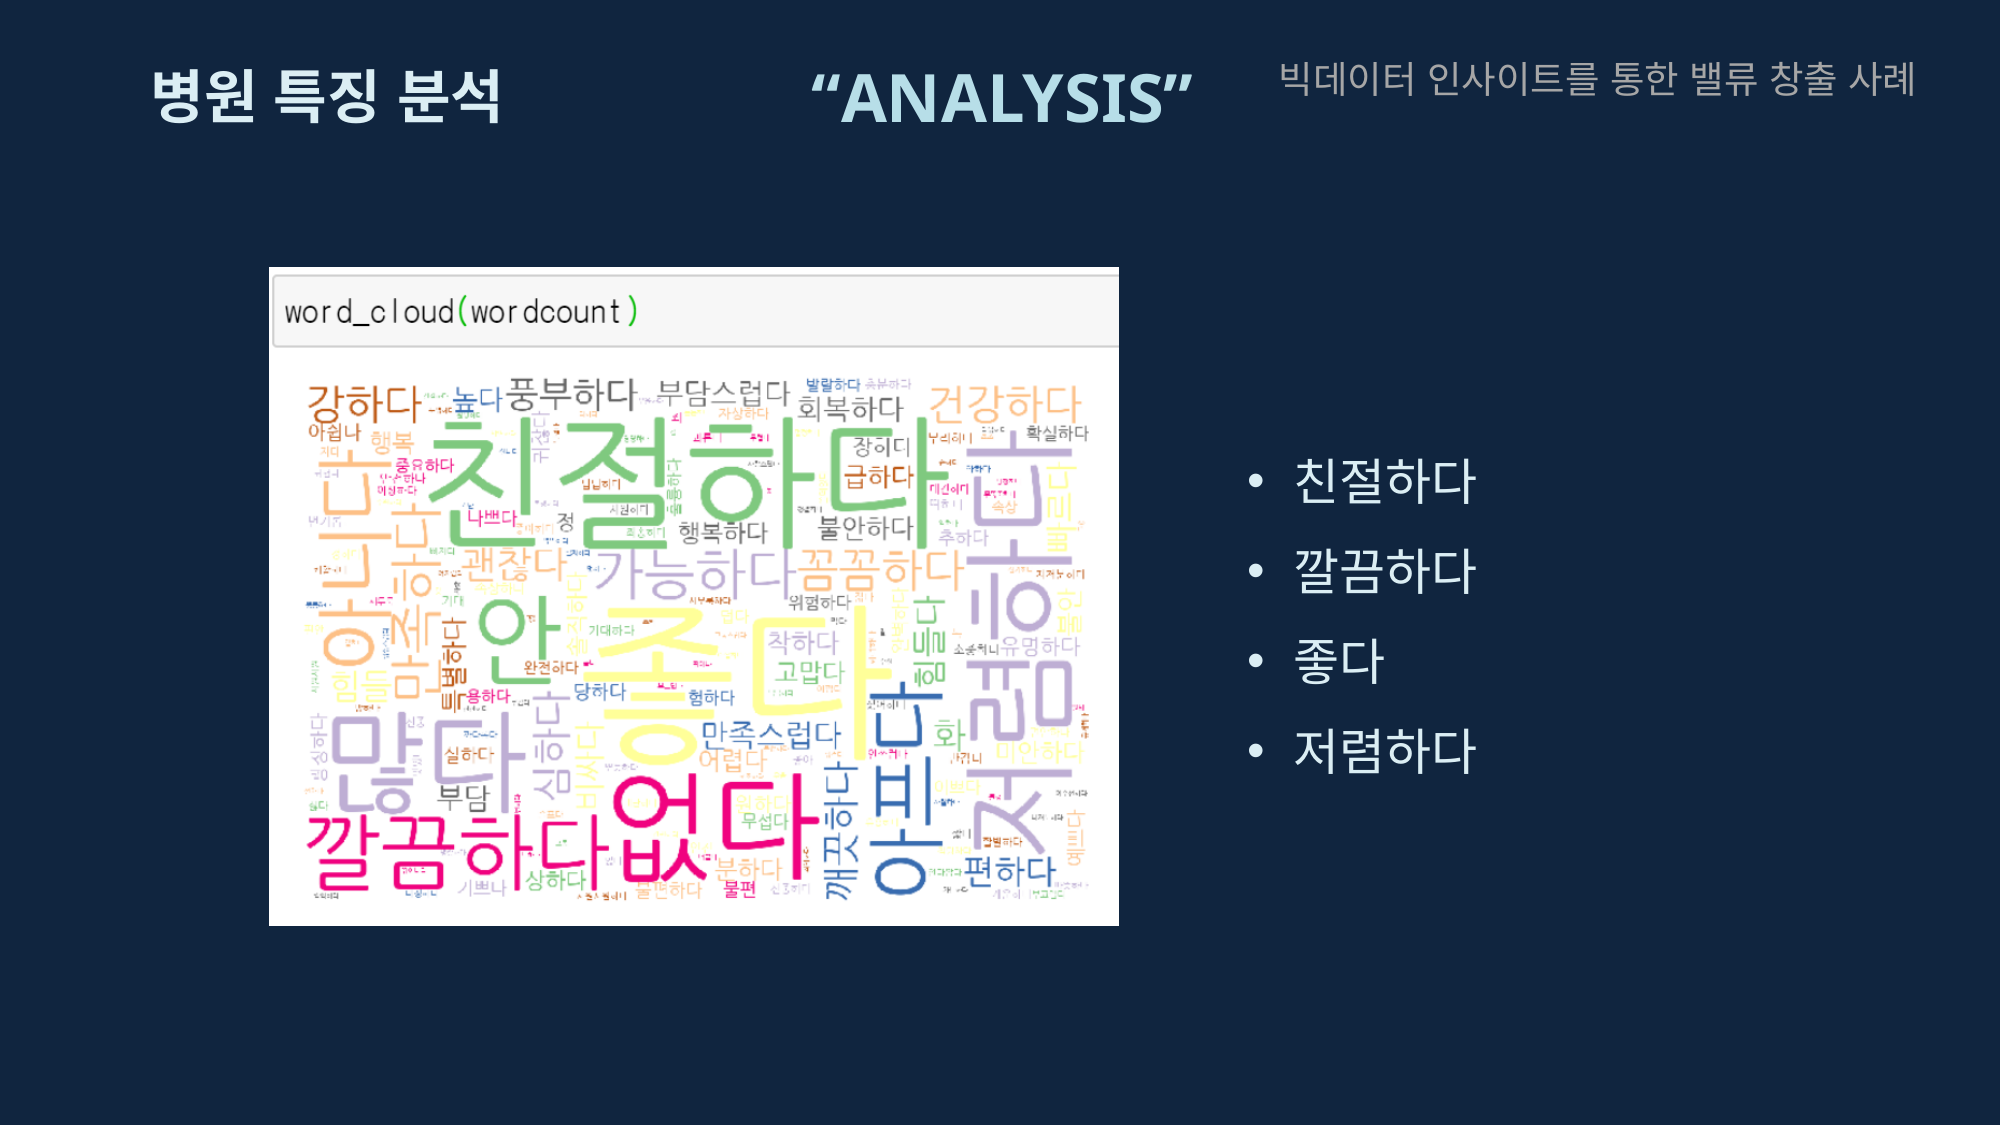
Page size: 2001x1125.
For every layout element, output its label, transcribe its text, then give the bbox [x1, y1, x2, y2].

text_box 빅데이터 인사이트를 통한 밸류 창출 사례 [1388, 48, 1933, 108]
picture [269, 266, 1119, 927]
text_box 병원 특징 분석 [136, 53, 596, 138]
text_box 친절하다 깔끔하다 좋다 저렴하다 [1232, 413, 1570, 788]
text_box “ANALYSIS” [617, 48, 1388, 143]
